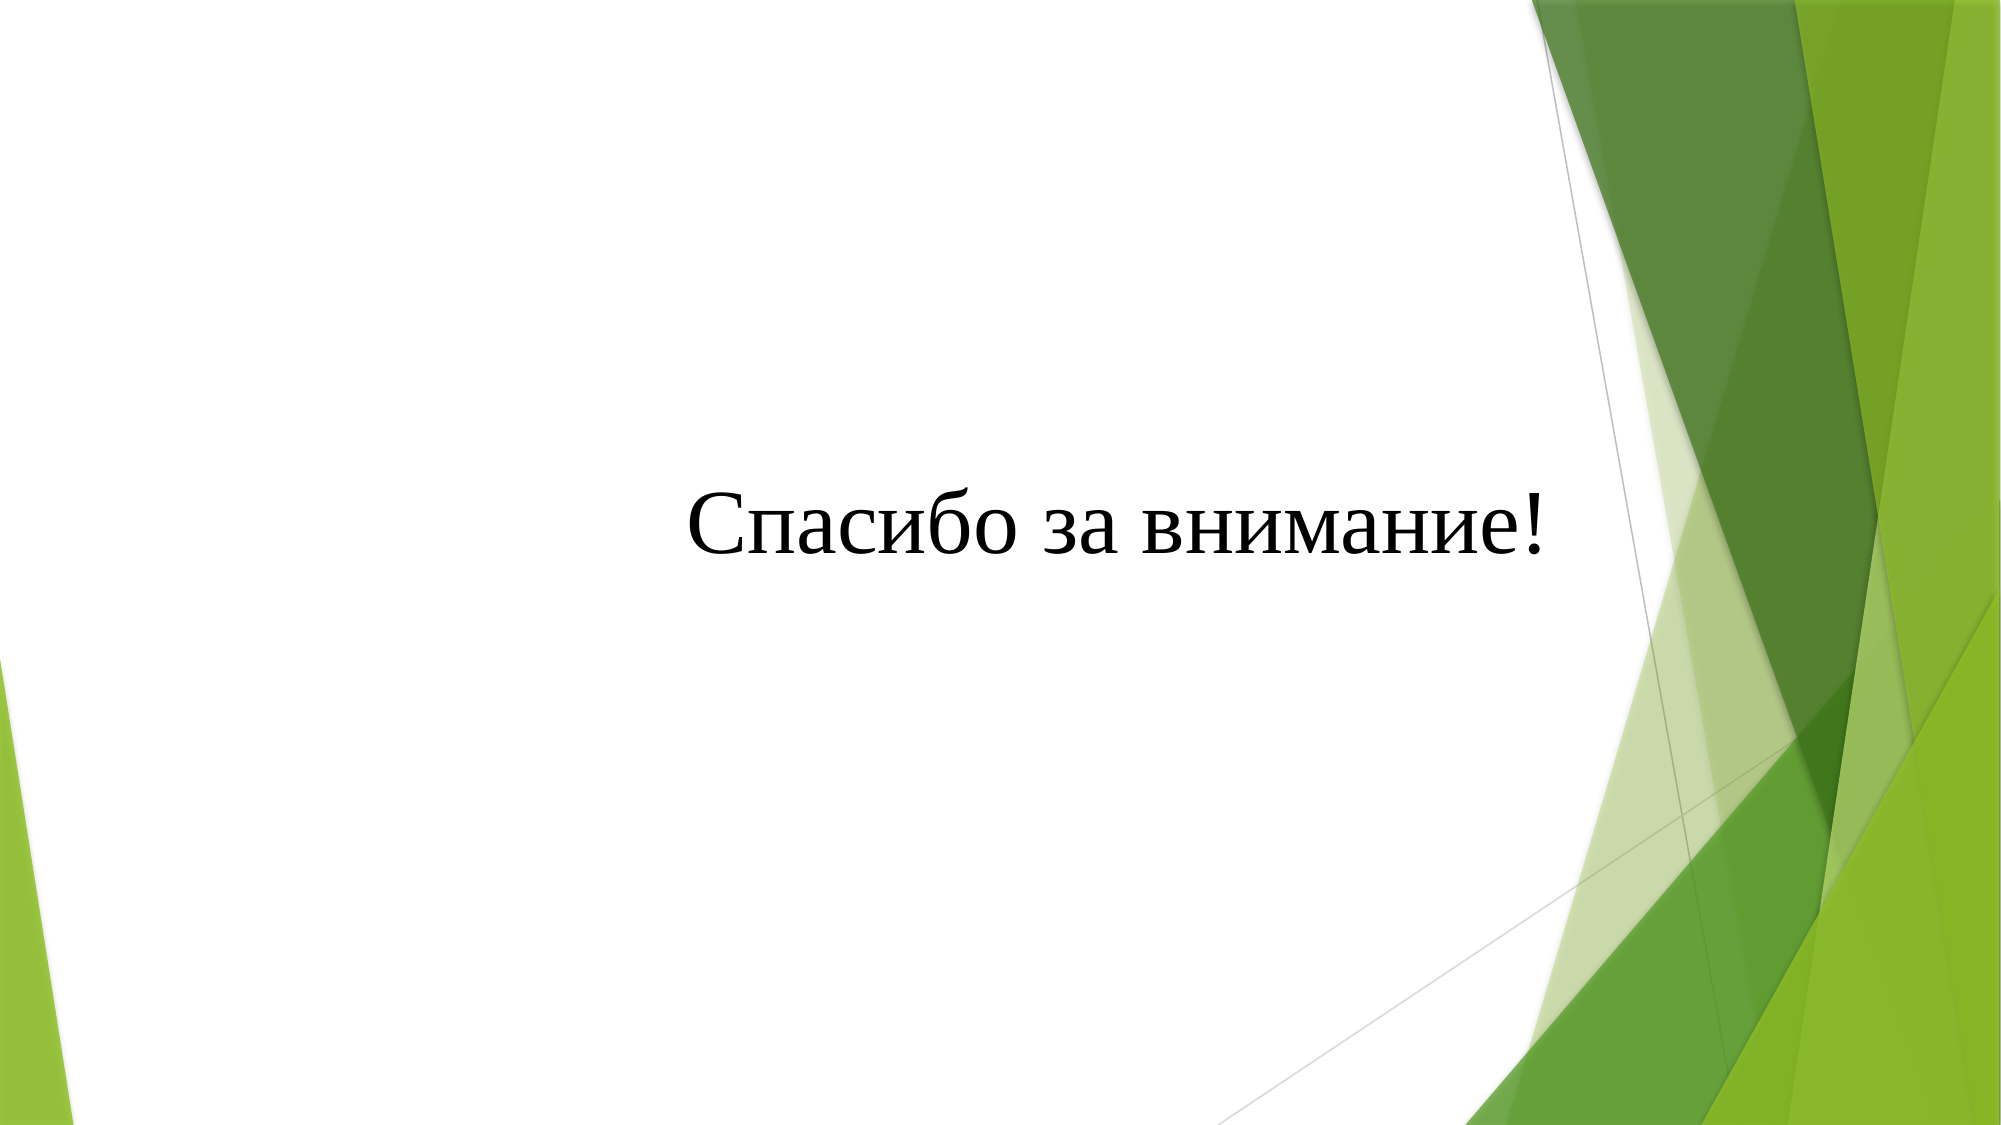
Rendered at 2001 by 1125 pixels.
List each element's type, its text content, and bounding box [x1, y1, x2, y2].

title Спасибо за внимание! [387, 454, 1850, 665]
